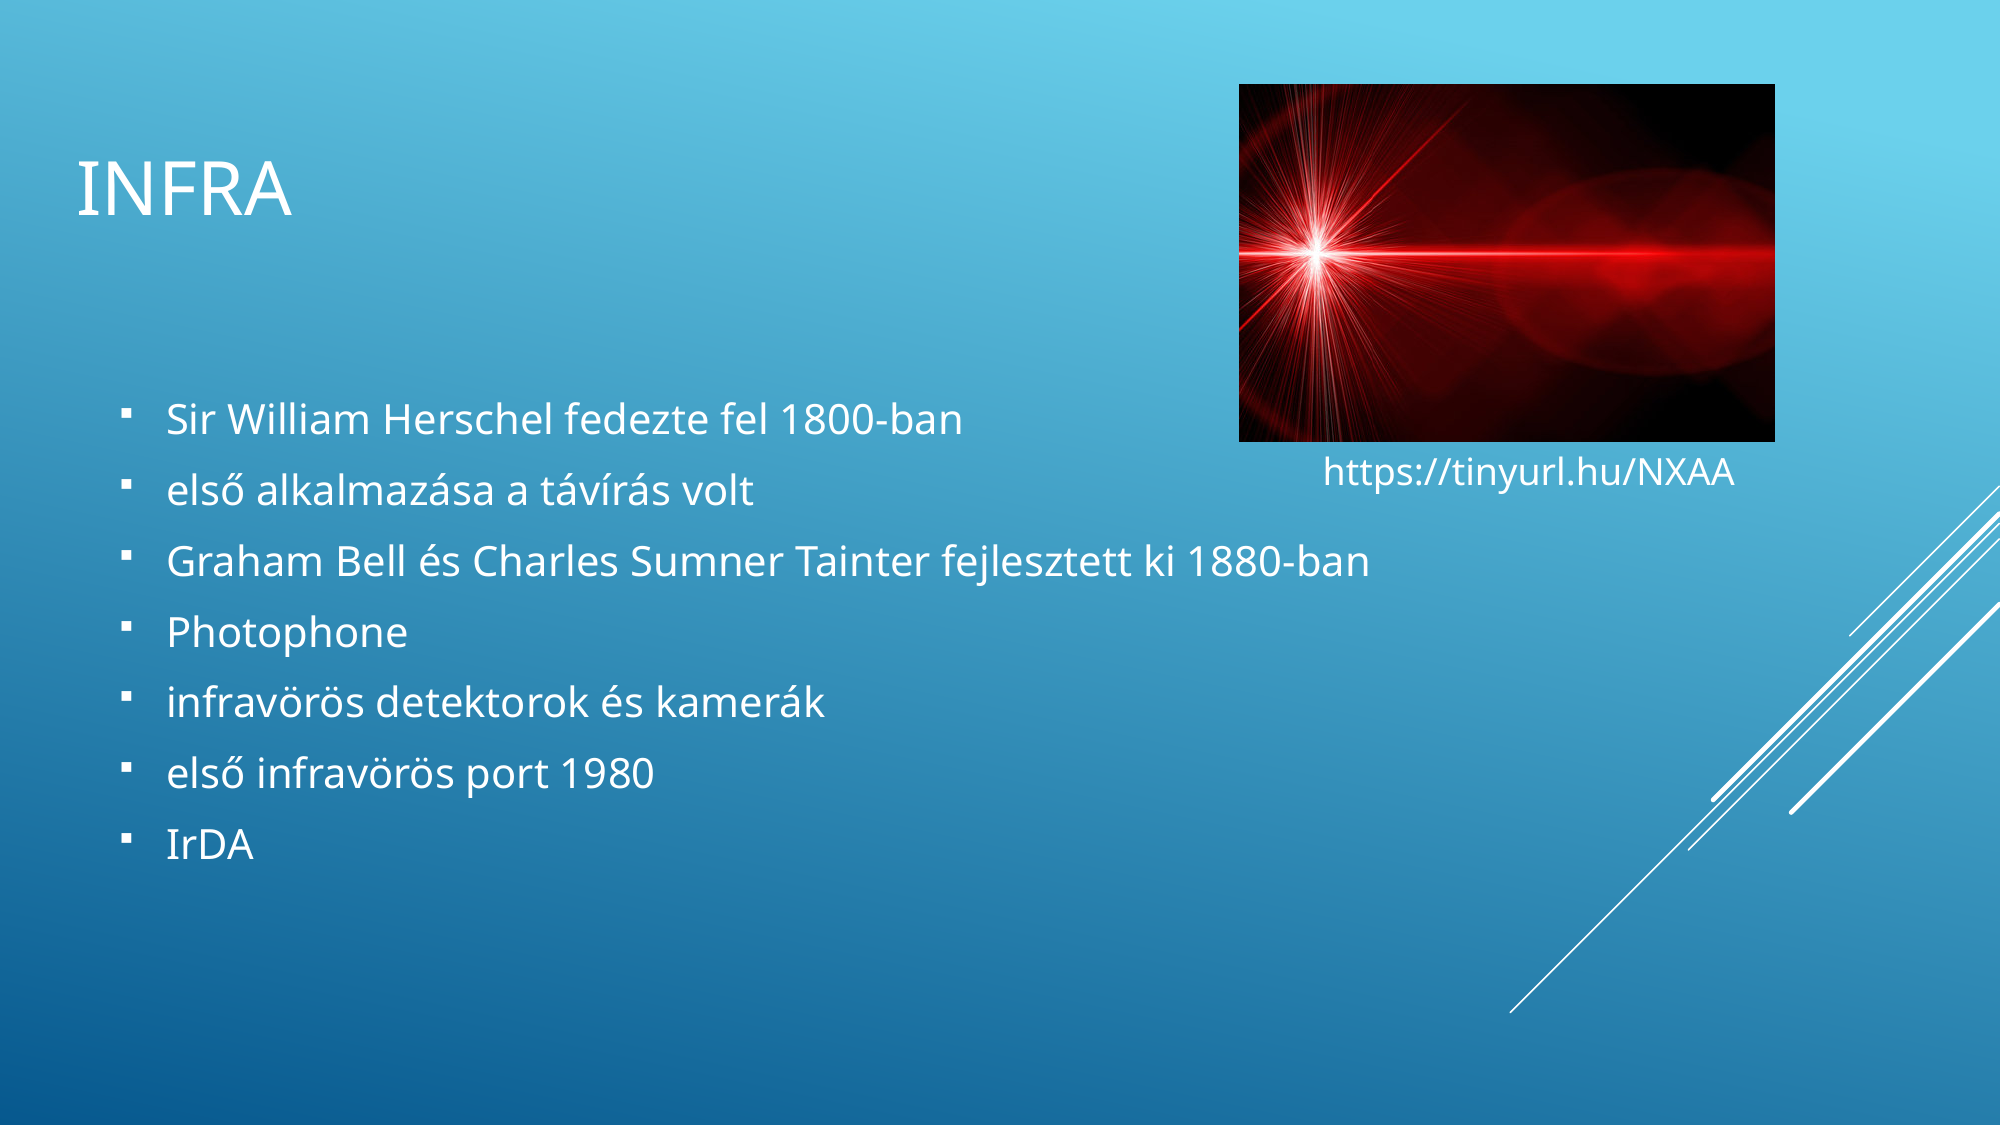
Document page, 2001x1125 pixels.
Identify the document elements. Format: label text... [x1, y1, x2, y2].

title infra [61, 61, 1461, 310]
text_box https://tinyurl.hu/NXAA [1307, 442, 1758, 501]
picture [1239, 84, 1775, 442]
list Sir William Herschel fedezte fel 1800-ban első alkalmazása a távírás volt Graham Bell és Charles Sumner Tainter fejlesztett ki 1880-ban Photophone infravörös detektorok és kamerák első infravörös port 1980 IrDA [104, 333, 1505, 927]
